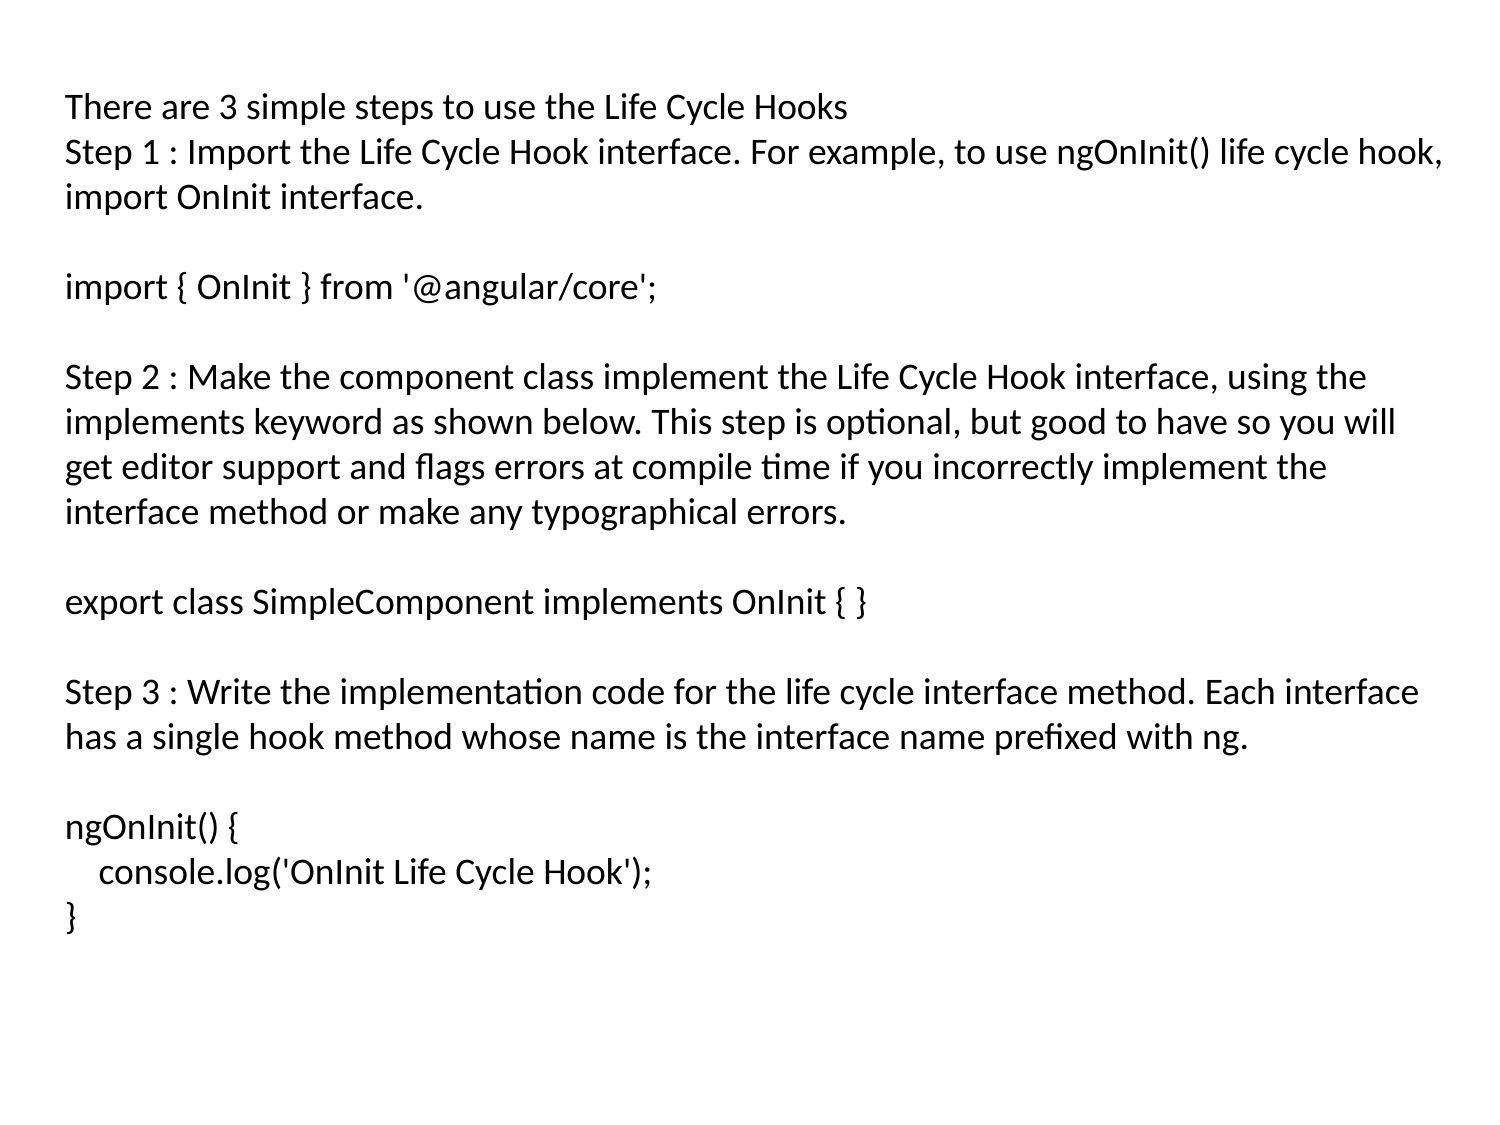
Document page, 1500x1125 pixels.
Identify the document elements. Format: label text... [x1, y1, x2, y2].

text_box There are 3 simple steps to use the Life Cycle Hooks Step 1 : Import the Life Cycle Hook interface. For example, to use ngOnInit() life cycle hook, import OnInit interface. import { OnInit } from '@angular/core'; Step 2 : Make the component class implement the Life Cycle Hook interface, using the implements keyword as shown below. This step is optional, but good to have so you will get editor support and flags errors at compile time if you incorrectly implement the interface method or make any typographical errors. export class SimpleComponent implements OnInit { } Step 3 : Write the implementation code for the life cycle interface method. Each interface has a single hook method whose name is the interface name prefixed with ng. ngOnInit() { console.log('OnInit Life Cycle Hook'); } [49, 74, 1463, 945]
